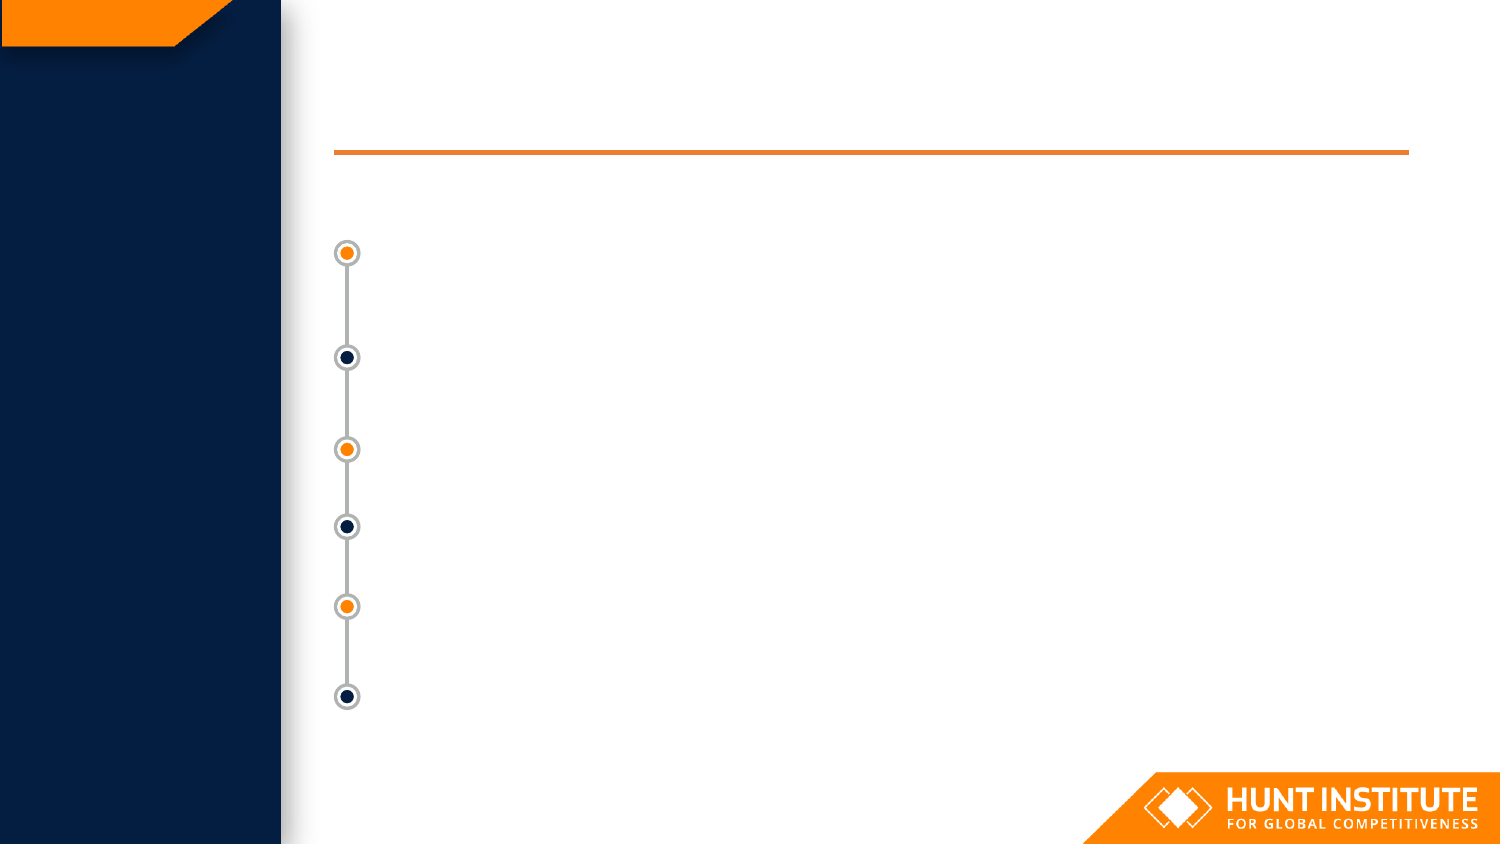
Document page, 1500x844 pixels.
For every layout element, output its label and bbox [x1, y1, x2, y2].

text_box [333, 239, 361, 711]
picture [0, 0, 1500, 844]
